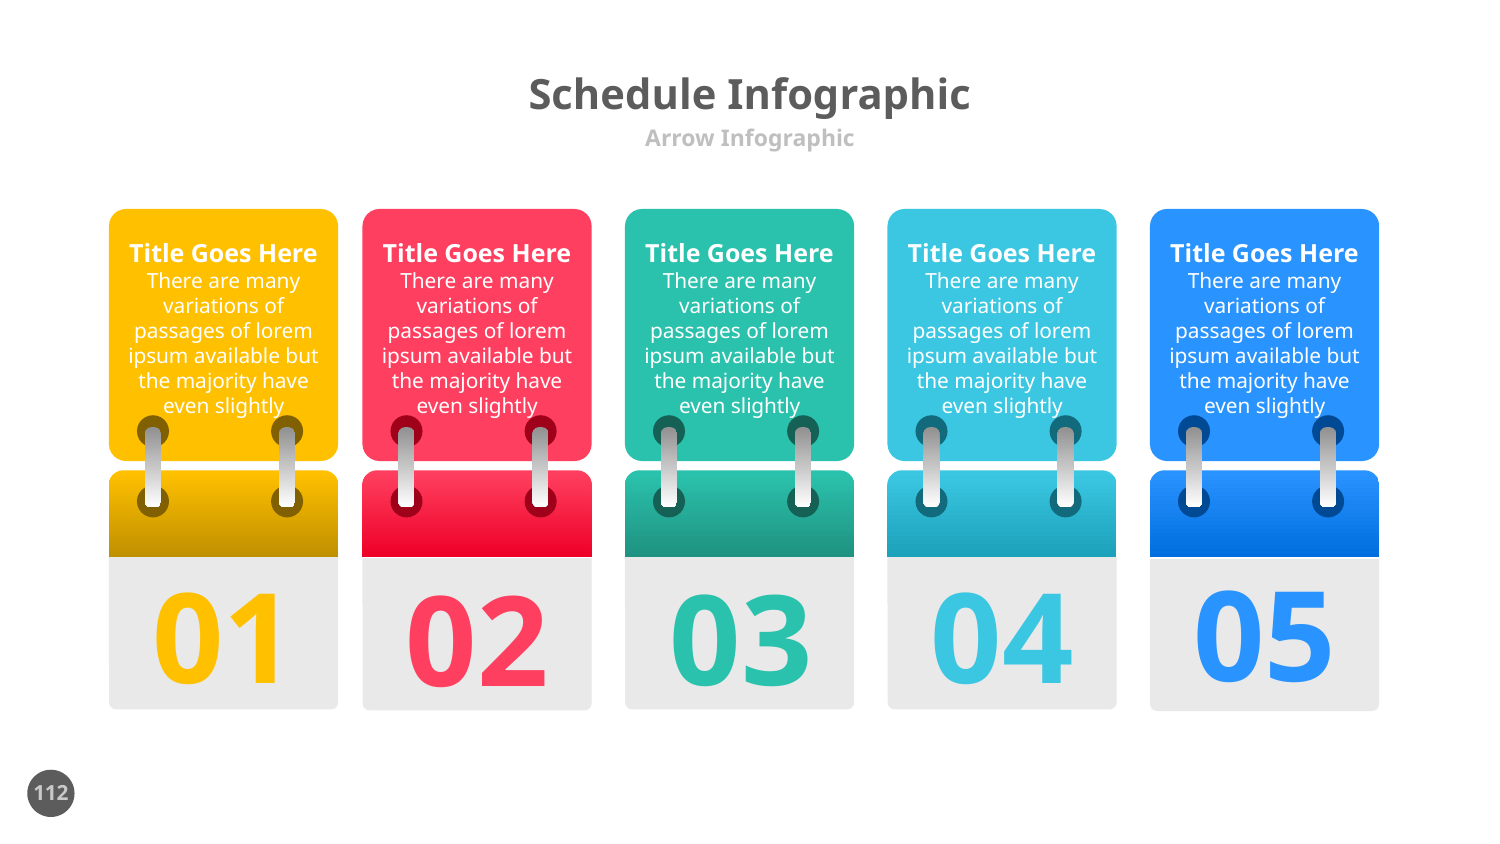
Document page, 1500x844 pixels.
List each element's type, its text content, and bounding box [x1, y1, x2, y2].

title Schedule Infographic [287, 63, 1213, 122]
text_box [1149, 208, 1380, 462]
slide_number 112 [13, 770, 89, 816]
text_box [887, 208, 1117, 462]
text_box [108, 469, 339, 710]
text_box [362, 469, 592, 713]
list Arrow Infographic [412, 121, 1088, 155]
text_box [1177, 414, 1345, 518]
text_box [624, 208, 855, 462]
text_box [390, 414, 557, 518]
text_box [136, 414, 304, 518]
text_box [108, 208, 339, 462]
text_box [915, 414, 1082, 518]
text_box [887, 469, 1117, 710]
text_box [1149, 469, 1380, 712]
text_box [362, 208, 592, 462]
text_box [624, 469, 855, 712]
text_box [652, 414, 820, 518]
